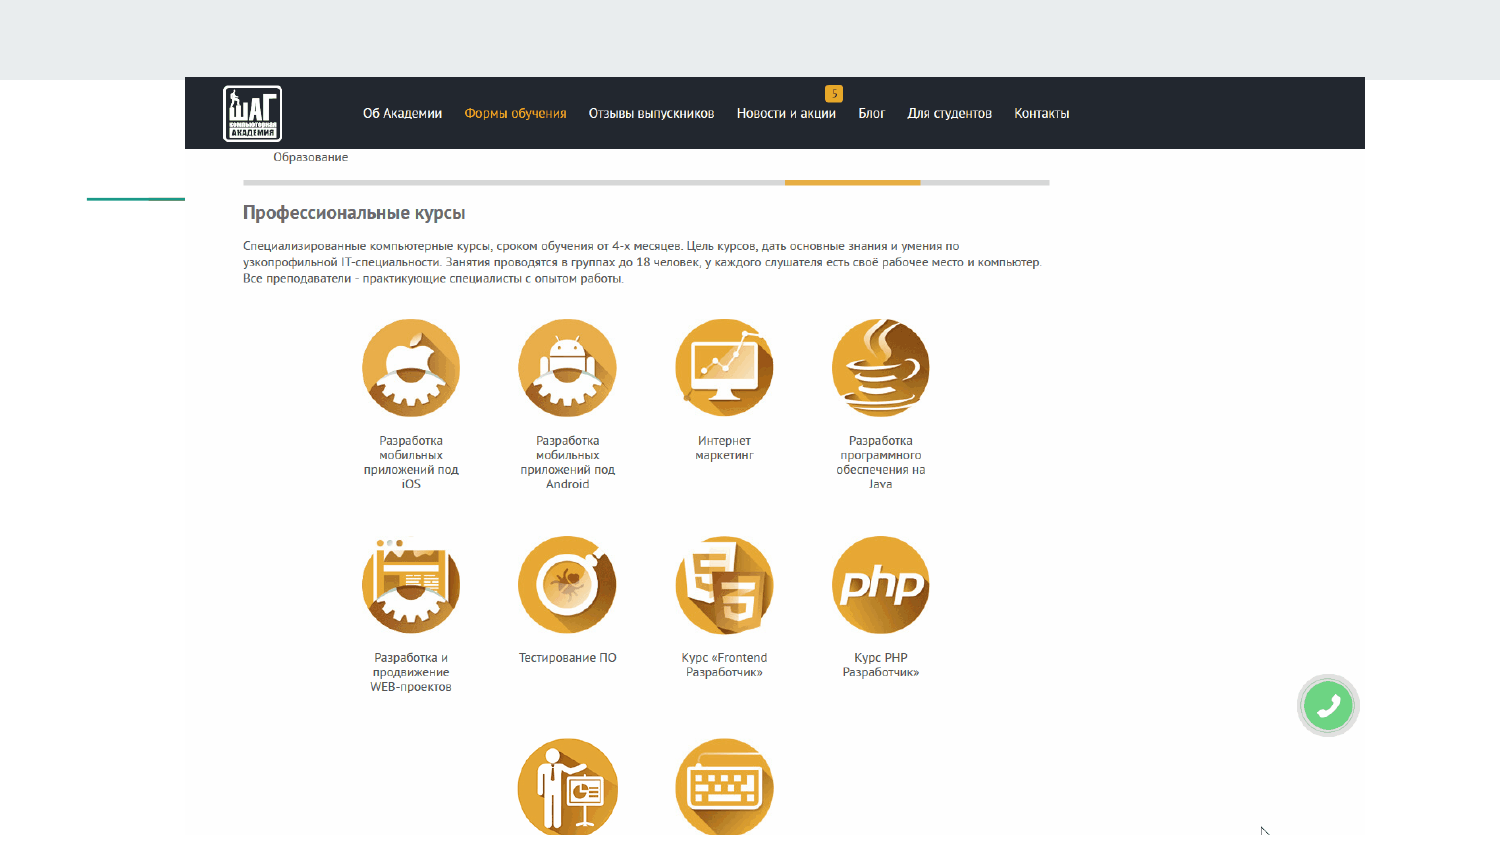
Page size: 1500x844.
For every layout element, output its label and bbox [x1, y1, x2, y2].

picture [185, 77, 1366, 835]
